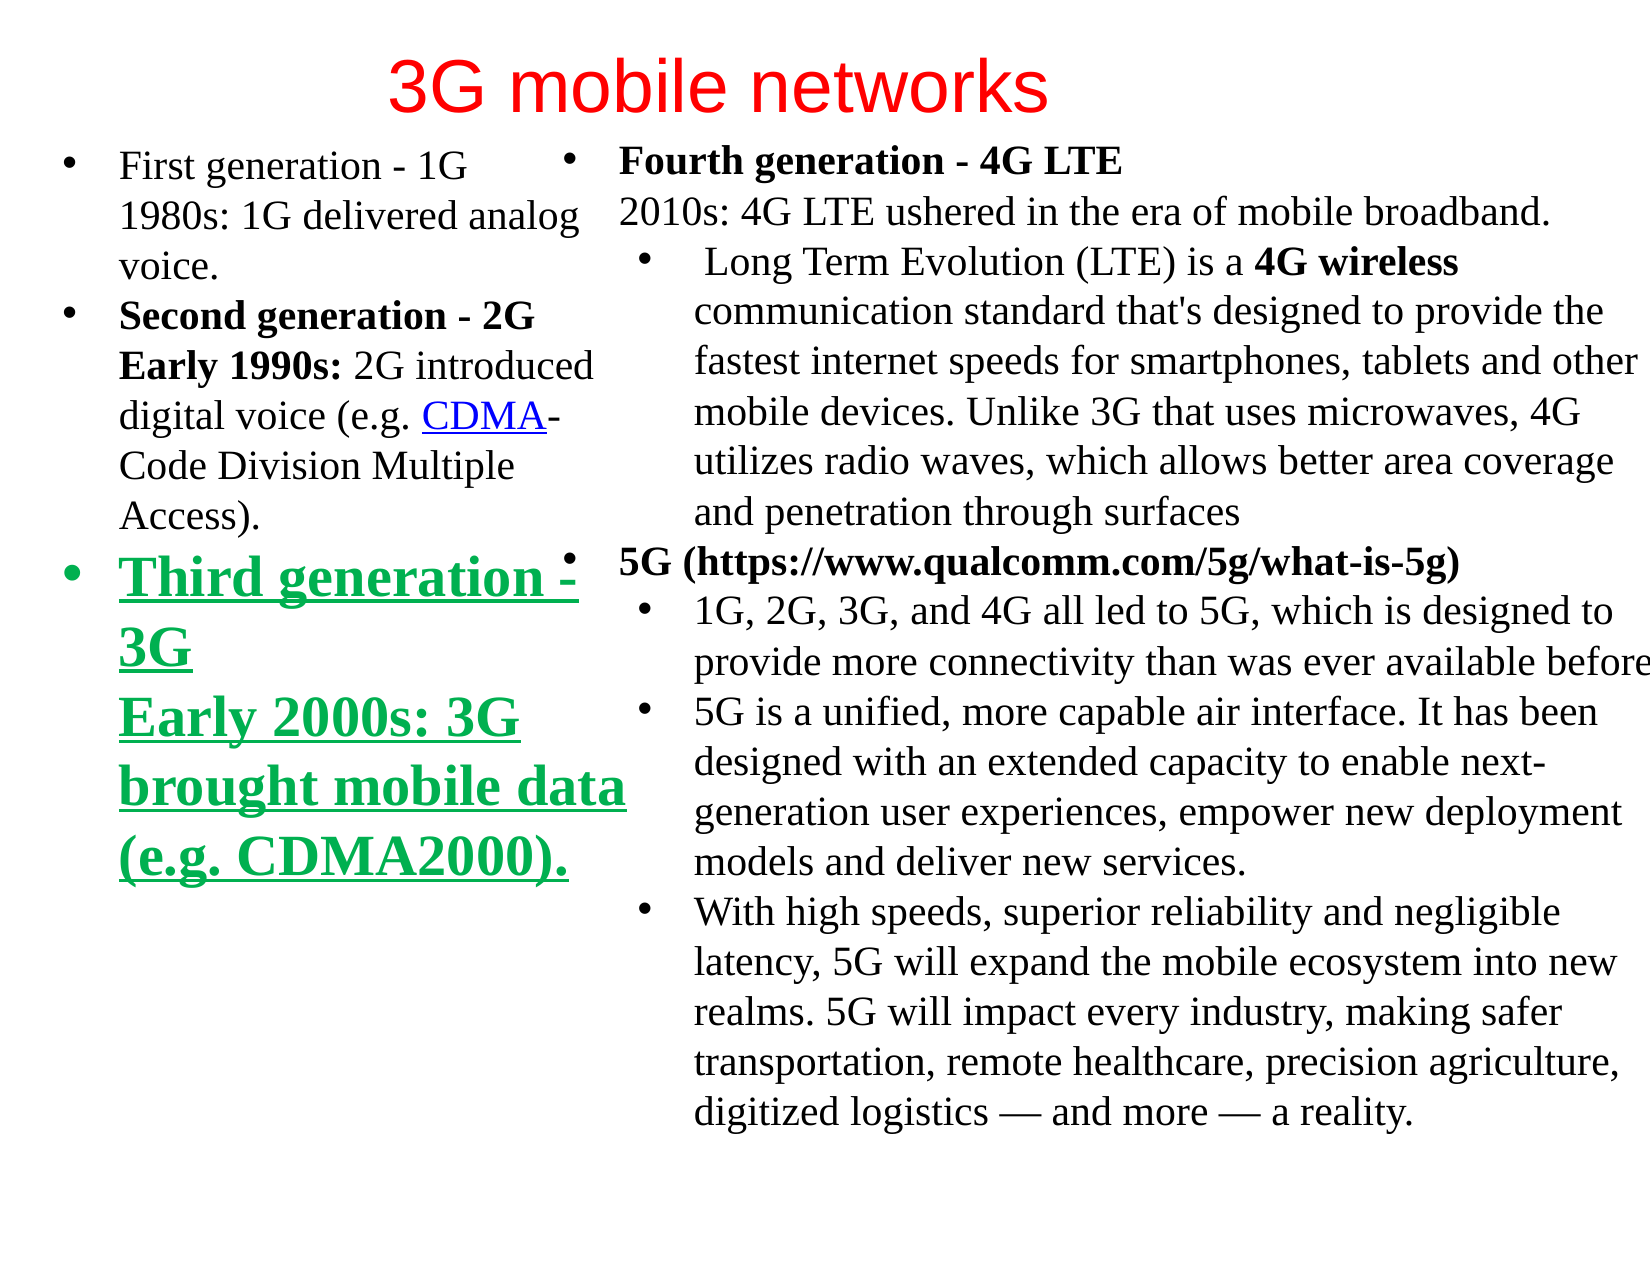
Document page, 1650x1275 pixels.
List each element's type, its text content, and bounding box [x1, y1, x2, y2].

text_box Fourth generation - 4G LTE 2010s: 4G LTE ushered in the era of mobile broadband. Long Term Evolution (LTE) is a 4G wireless communication standard that's designed to provide the fastest internet speeds for smartphones, tablets and other mobile devices. Unlike 3G that uses microwaves, 4G utilizes radio waves, which allows better area coverage and penetration through surfaces 5G (https://www.qualcomm.com/5g/what-is-5g) 1G, 2G, 3G, and 4G all led to 5G, which is designed to provide more connectivity than was ever available before. 5G is a unified, more capable air interface. It has been designed with an extended capacity to enable next-generation user experiences, empower new deployment models and deliver new services. With high speeds, superior reliability and negligible latency, 5G will expand the mobile ecosystem into new realms. 5G will impact every industry, making safer transportation, remote healthcare, precision agriculture, digitized logistics — and more — a reality. [562, 133, 1650, 1184]
list First generation - 1G 1980s: 1G delivered analog voice. Second generation - 2G Early 1990s: 2G introduced digital voice (e.g. CDMA- Code Division Multiple Access). Third generation - 3G Early 2000s: 3G brought mobile data (e.g. CDMA2000). [62, 137, 562, 938]
title 3G mobile networks [387, 37, 1263, 137]
